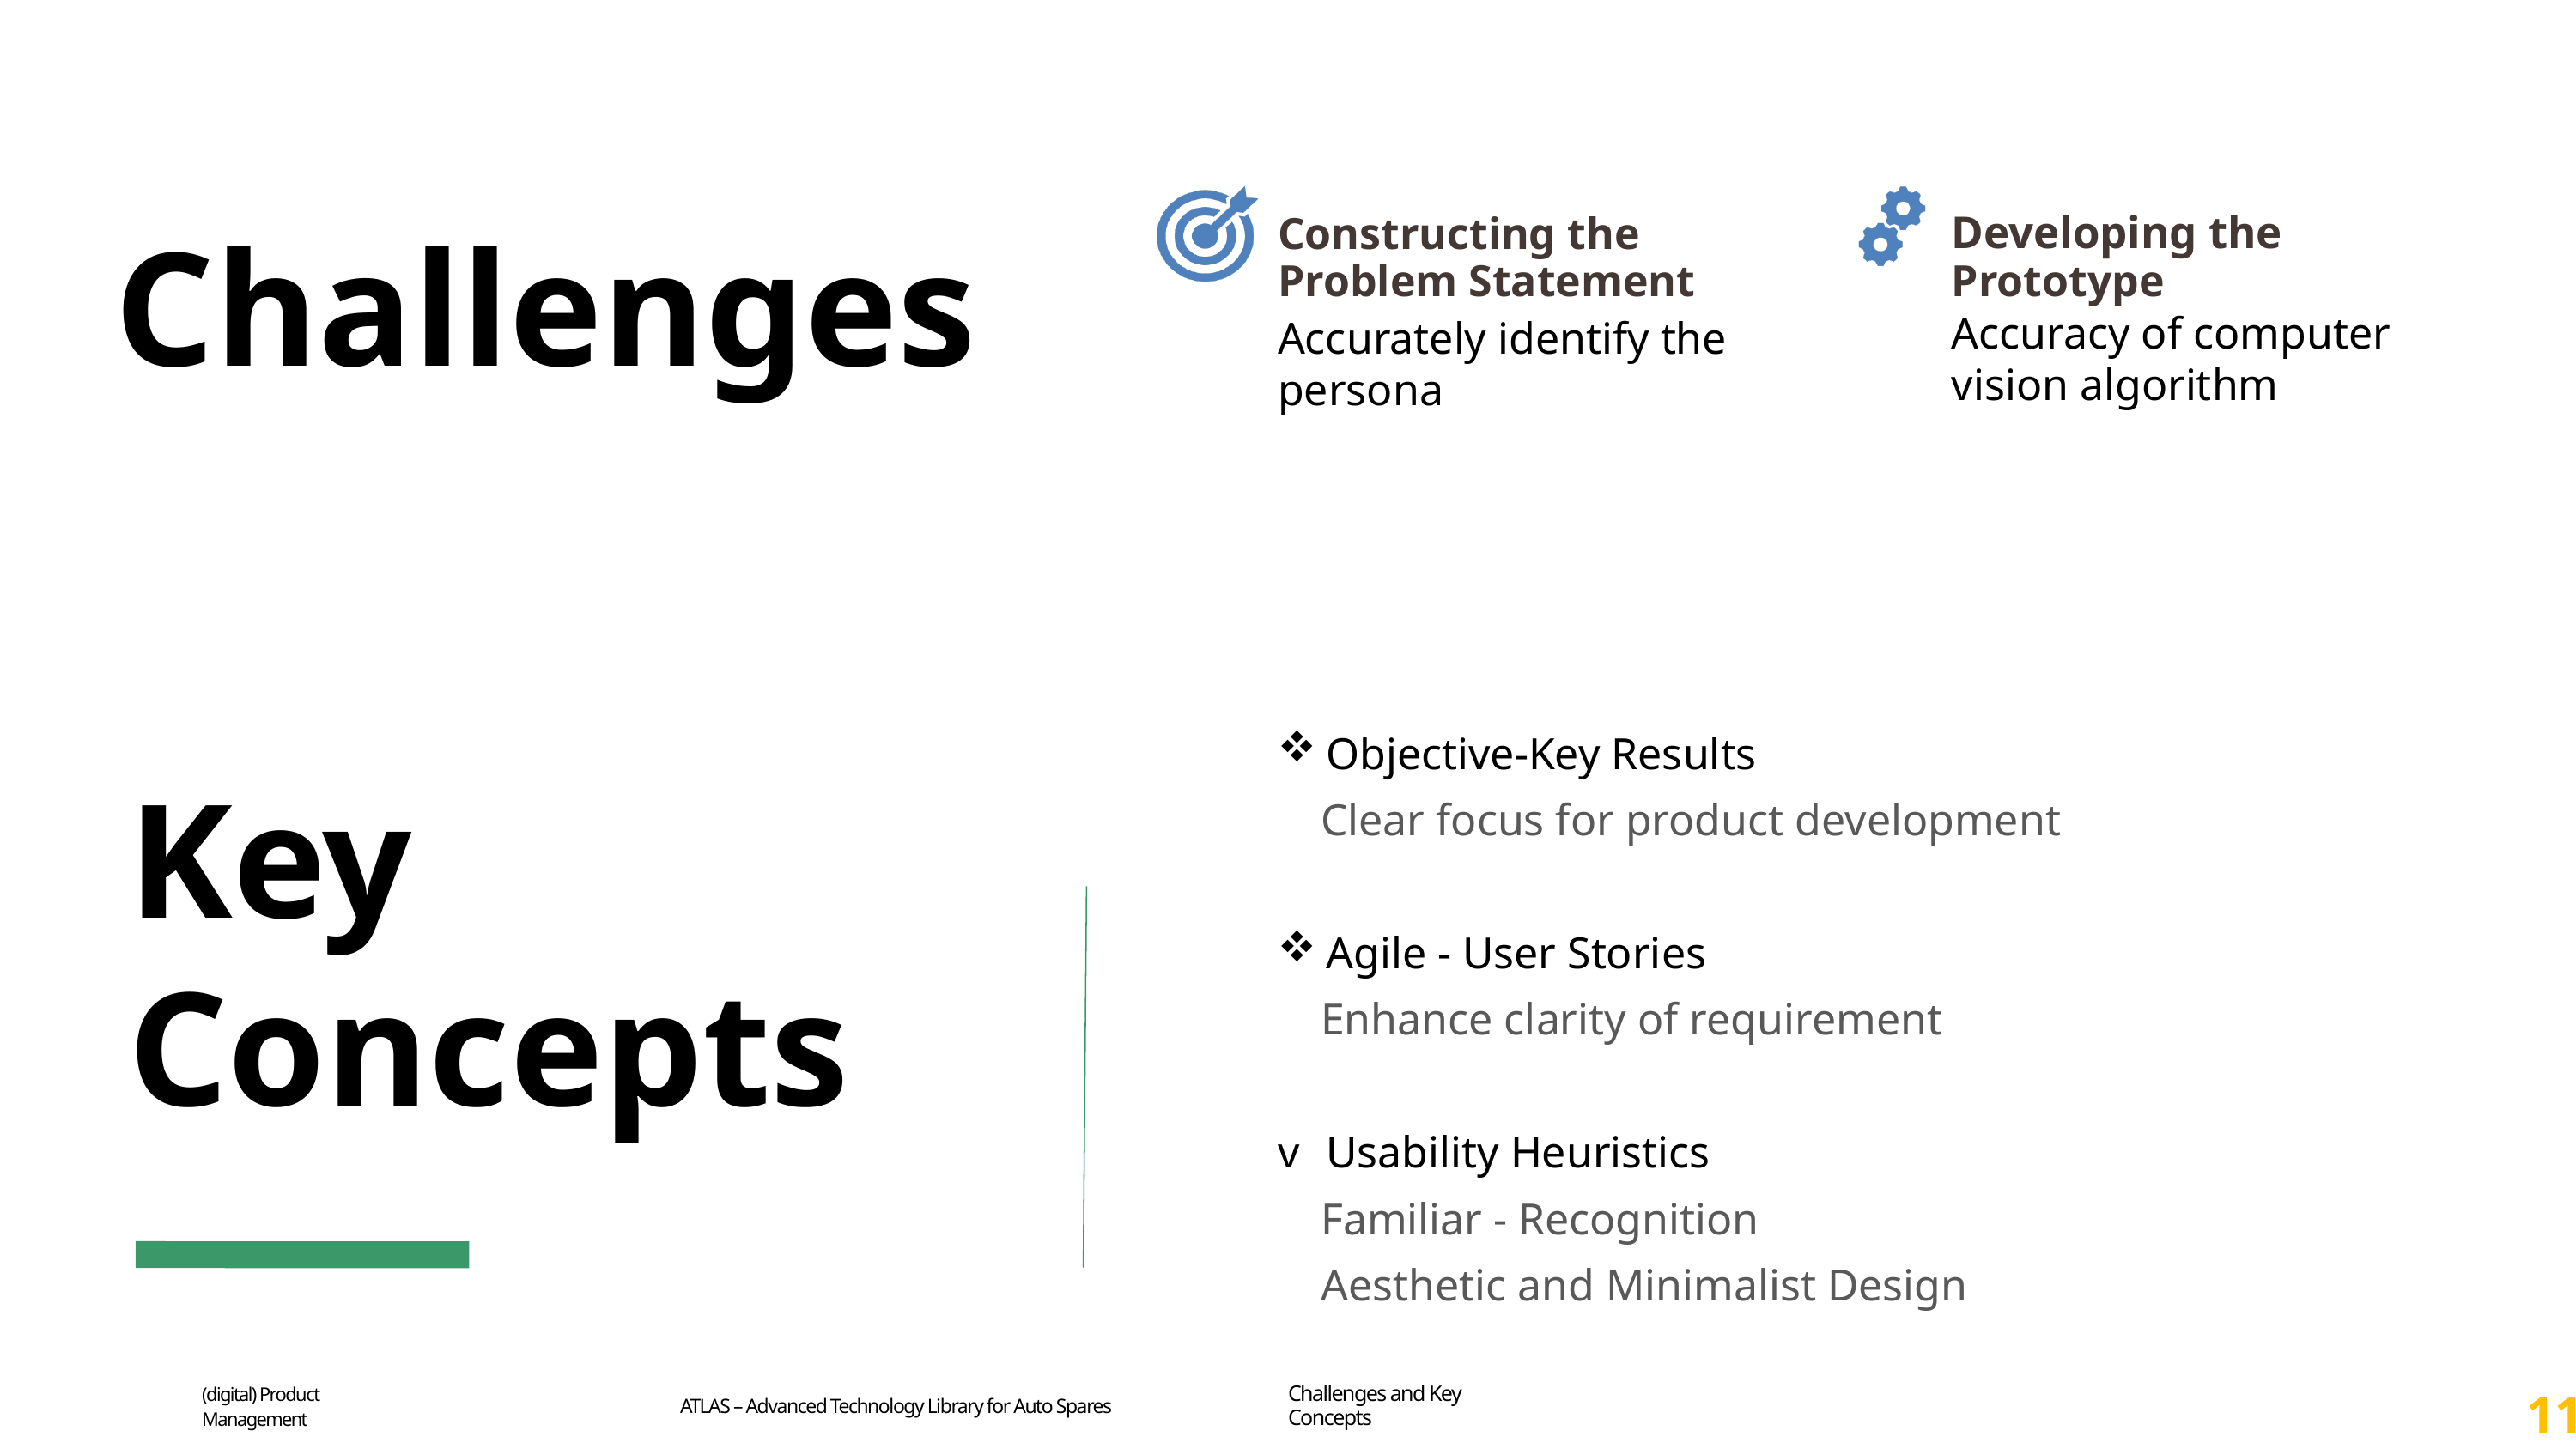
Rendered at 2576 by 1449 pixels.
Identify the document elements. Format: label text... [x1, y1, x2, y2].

text_box Challenges [114, 158, 1084, 398]
text_box 11 [2513, 1376, 2576, 1449]
text_box Developing the Prototype [1951, 209, 2488, 306]
text_box Accurately identify the persona [1278, 311, 1788, 415]
text_box [1843, 177, 1941, 276]
text_box Key Concepts [128, 760, 1097, 1138]
text_box Constructing the Problem Statement [1278, 209, 1788, 306]
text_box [1083, 886, 1087, 1268]
text_box [1145, 175, 1269, 293]
text_box Accuracy of computer vision algorithm [1951, 306, 2462, 409]
text_box Challenges and Key Concepts [1287, 1377, 1535, 1435]
text_box Objective-Key Results Clear focus for product development Agile - User Stories Enhance clarity of requirement Usability Heuristics Familiar - Recognition Aesthetic and Minimalist Design [1278, 725, 2576, 1377]
text_box ATLAS – Advanced Technology Library for Auto Spares [680, 1393, 1358, 1418]
text_box (digital) Product Management [202, 1393, 396, 1418]
